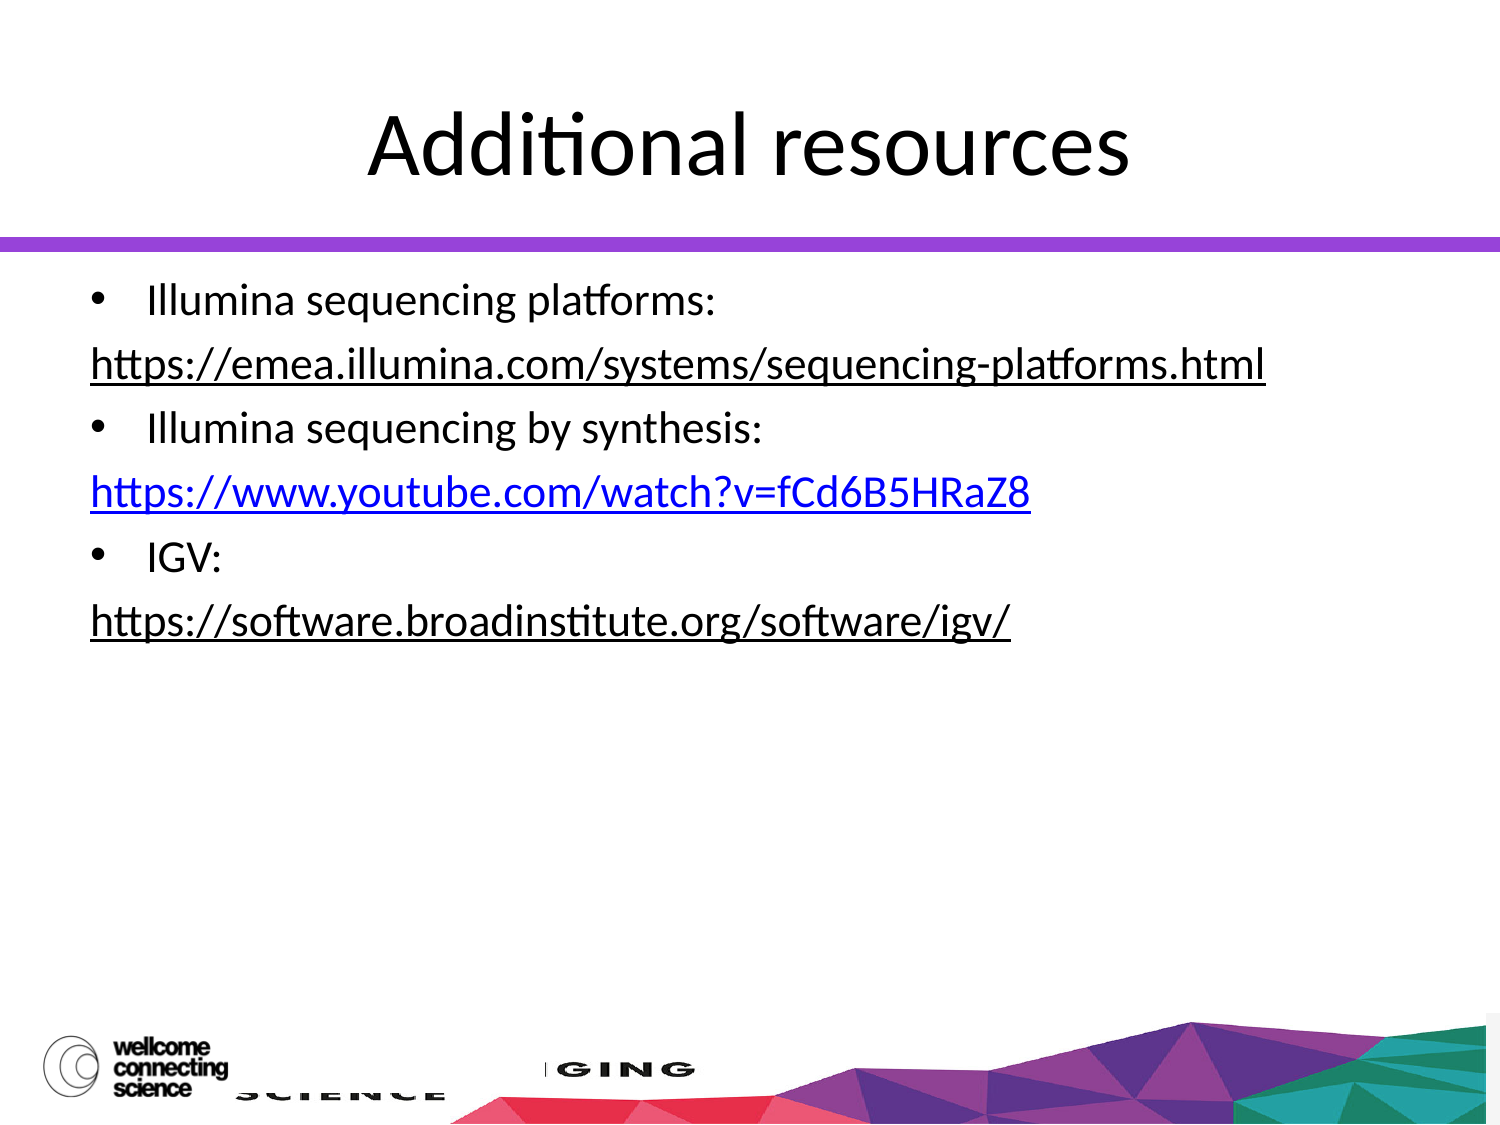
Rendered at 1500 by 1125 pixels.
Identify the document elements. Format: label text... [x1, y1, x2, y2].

picture [39, 1013, 1500, 1125]
title Additional resources [75, 45, 1425, 233]
list Illumina sequencing platforms: https://emea.illumina.com/systems/sequencing-platforms.html Illumina sequencing by synthesis: https://www.youtube.com/watch?v=fCd6B5HRaZ8 IGV: https://software.broadinstitute.org/software/igv/ [75, 262, 1425, 1005]
